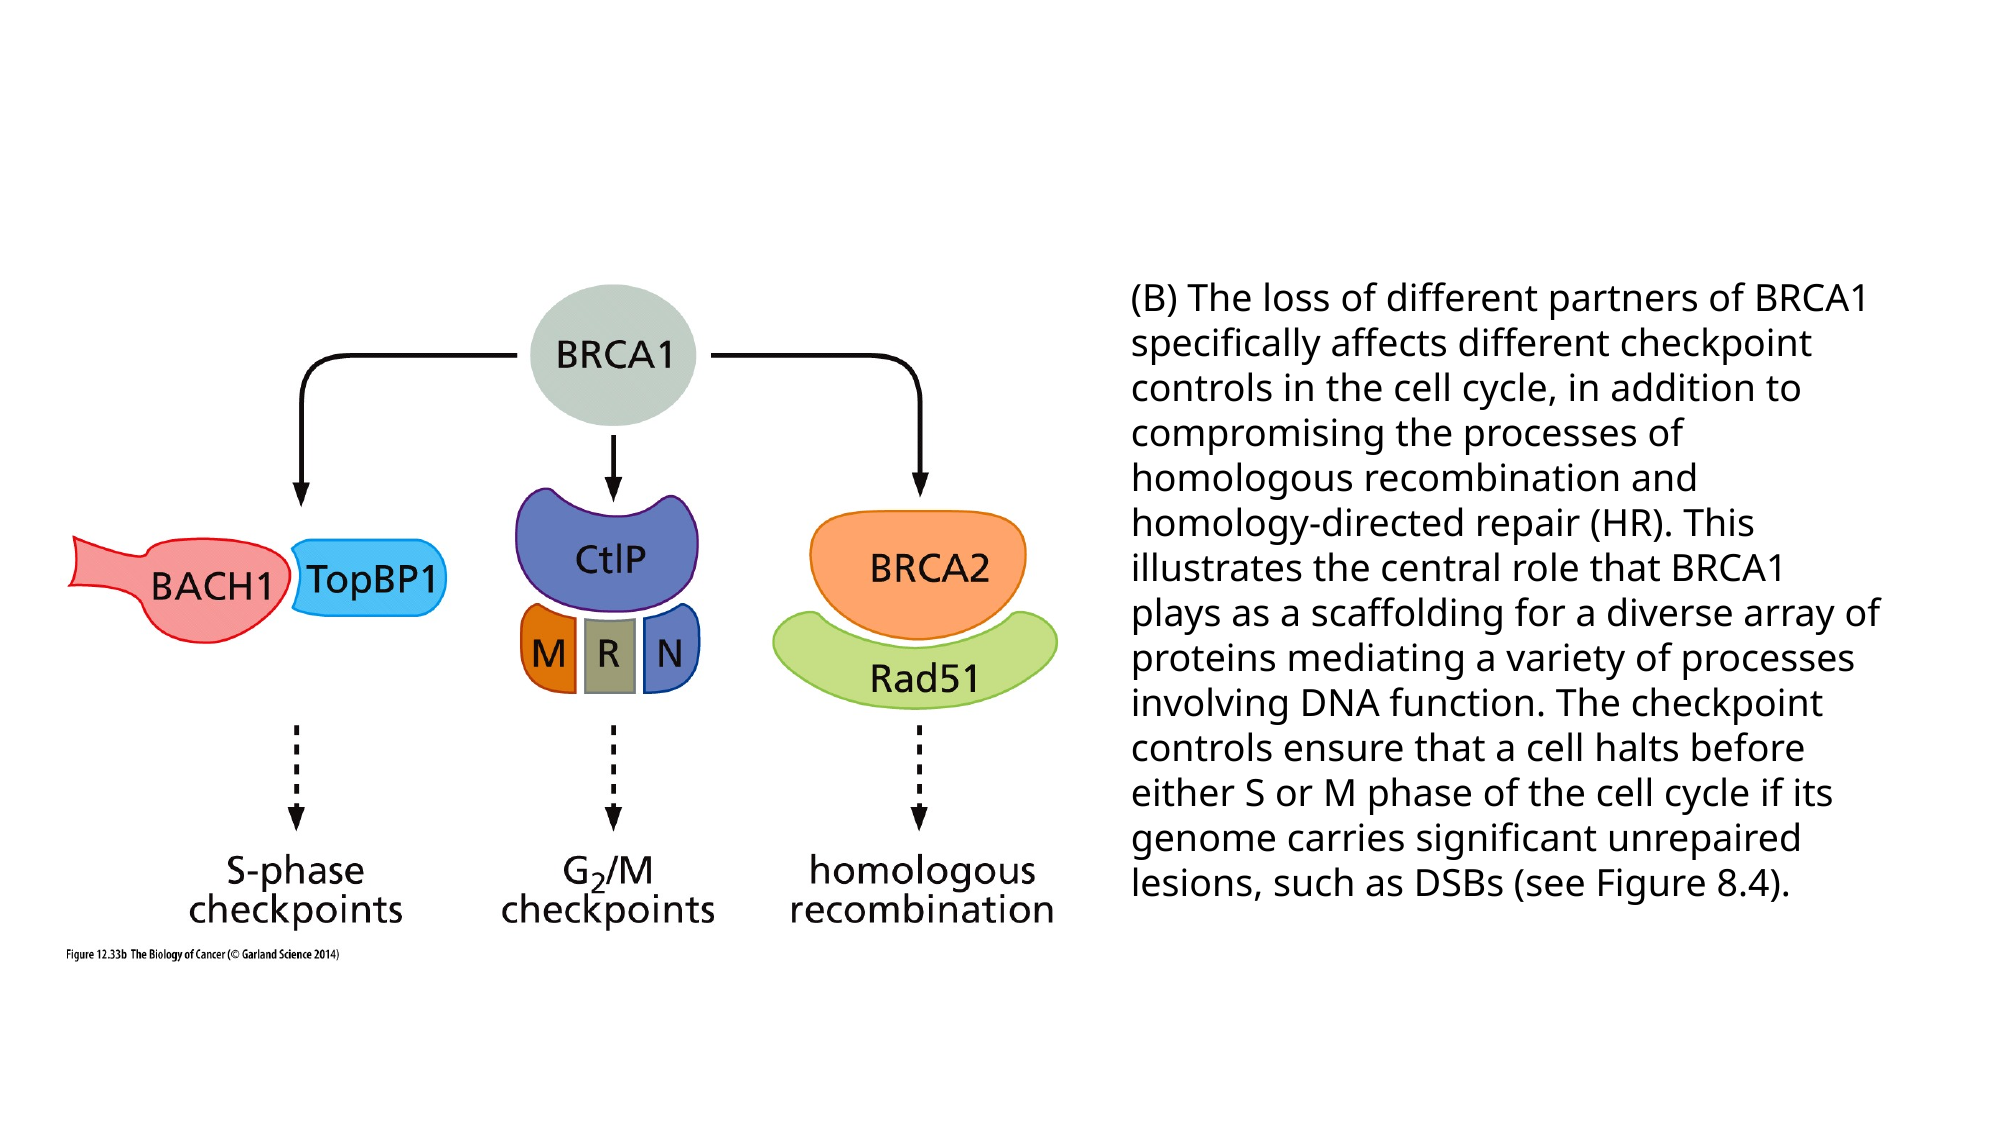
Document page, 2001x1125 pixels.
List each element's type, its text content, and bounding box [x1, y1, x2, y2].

text_box (B) The loss of different partners of BRCA1 specifically affects different checkpoint controls in the cell cycle, in addition to compromising the processes of homologous recombination and homology-directed repair (HR). This illustrates the central role that BRCA1 plays as a scaffolding for a diverse array of proteins mediating a variety of processes involving DNA function. The checkpoint controls ensure that a cell halts before either S or M phase of the cell cycle if its genome carries significant unrepaired lesions, such as DSBs (see Figure 8.4). [1116, 266, 1898, 912]
picture [59, 277, 1065, 964]
